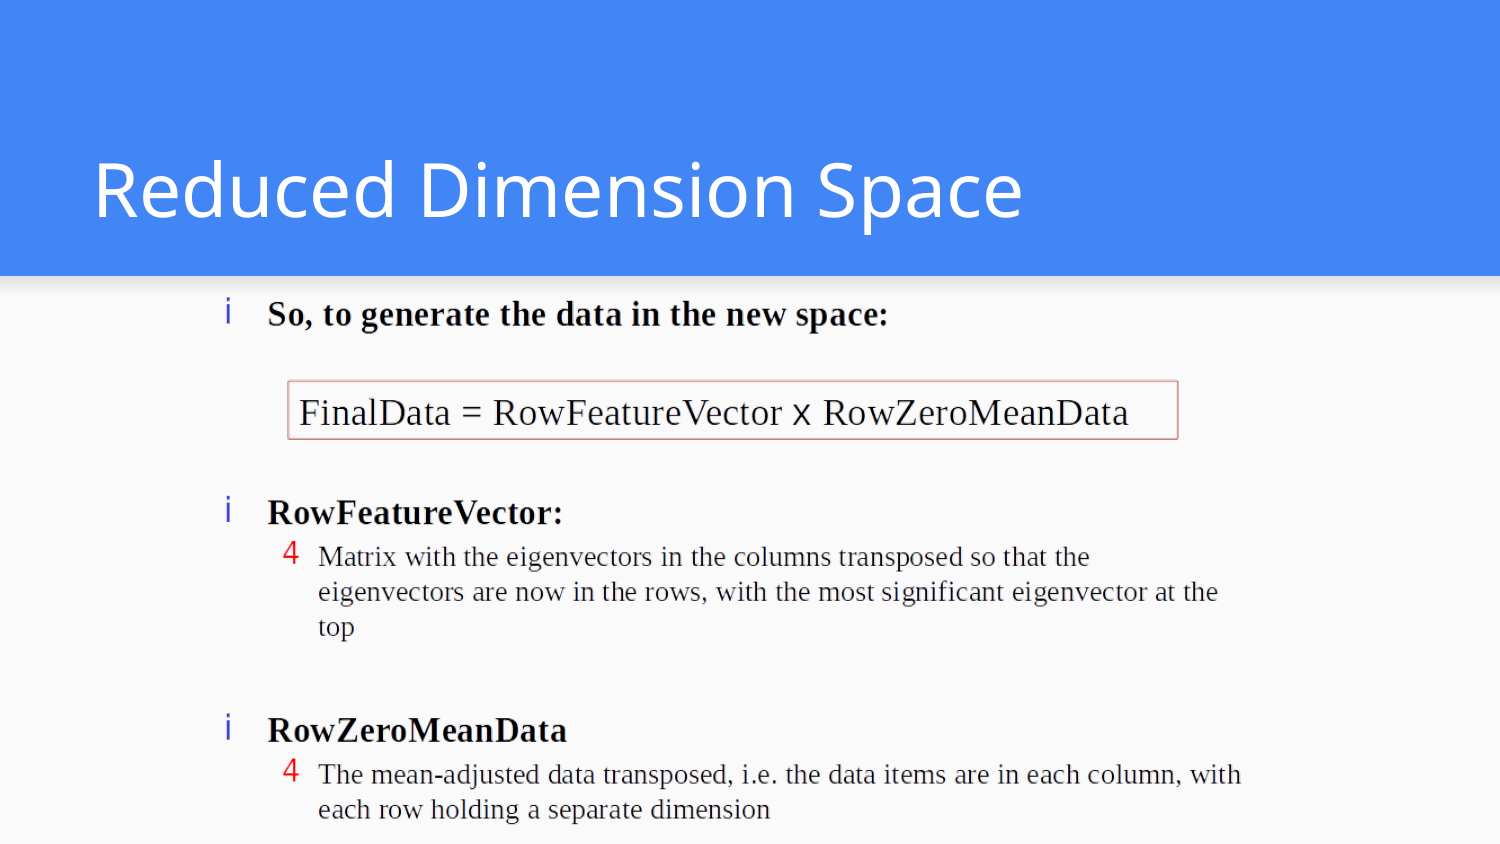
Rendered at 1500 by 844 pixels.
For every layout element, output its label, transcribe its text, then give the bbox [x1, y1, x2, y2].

picture [212, 284, 1255, 842]
title Reduced Dimension Space [77, 121, 1427, 248]
